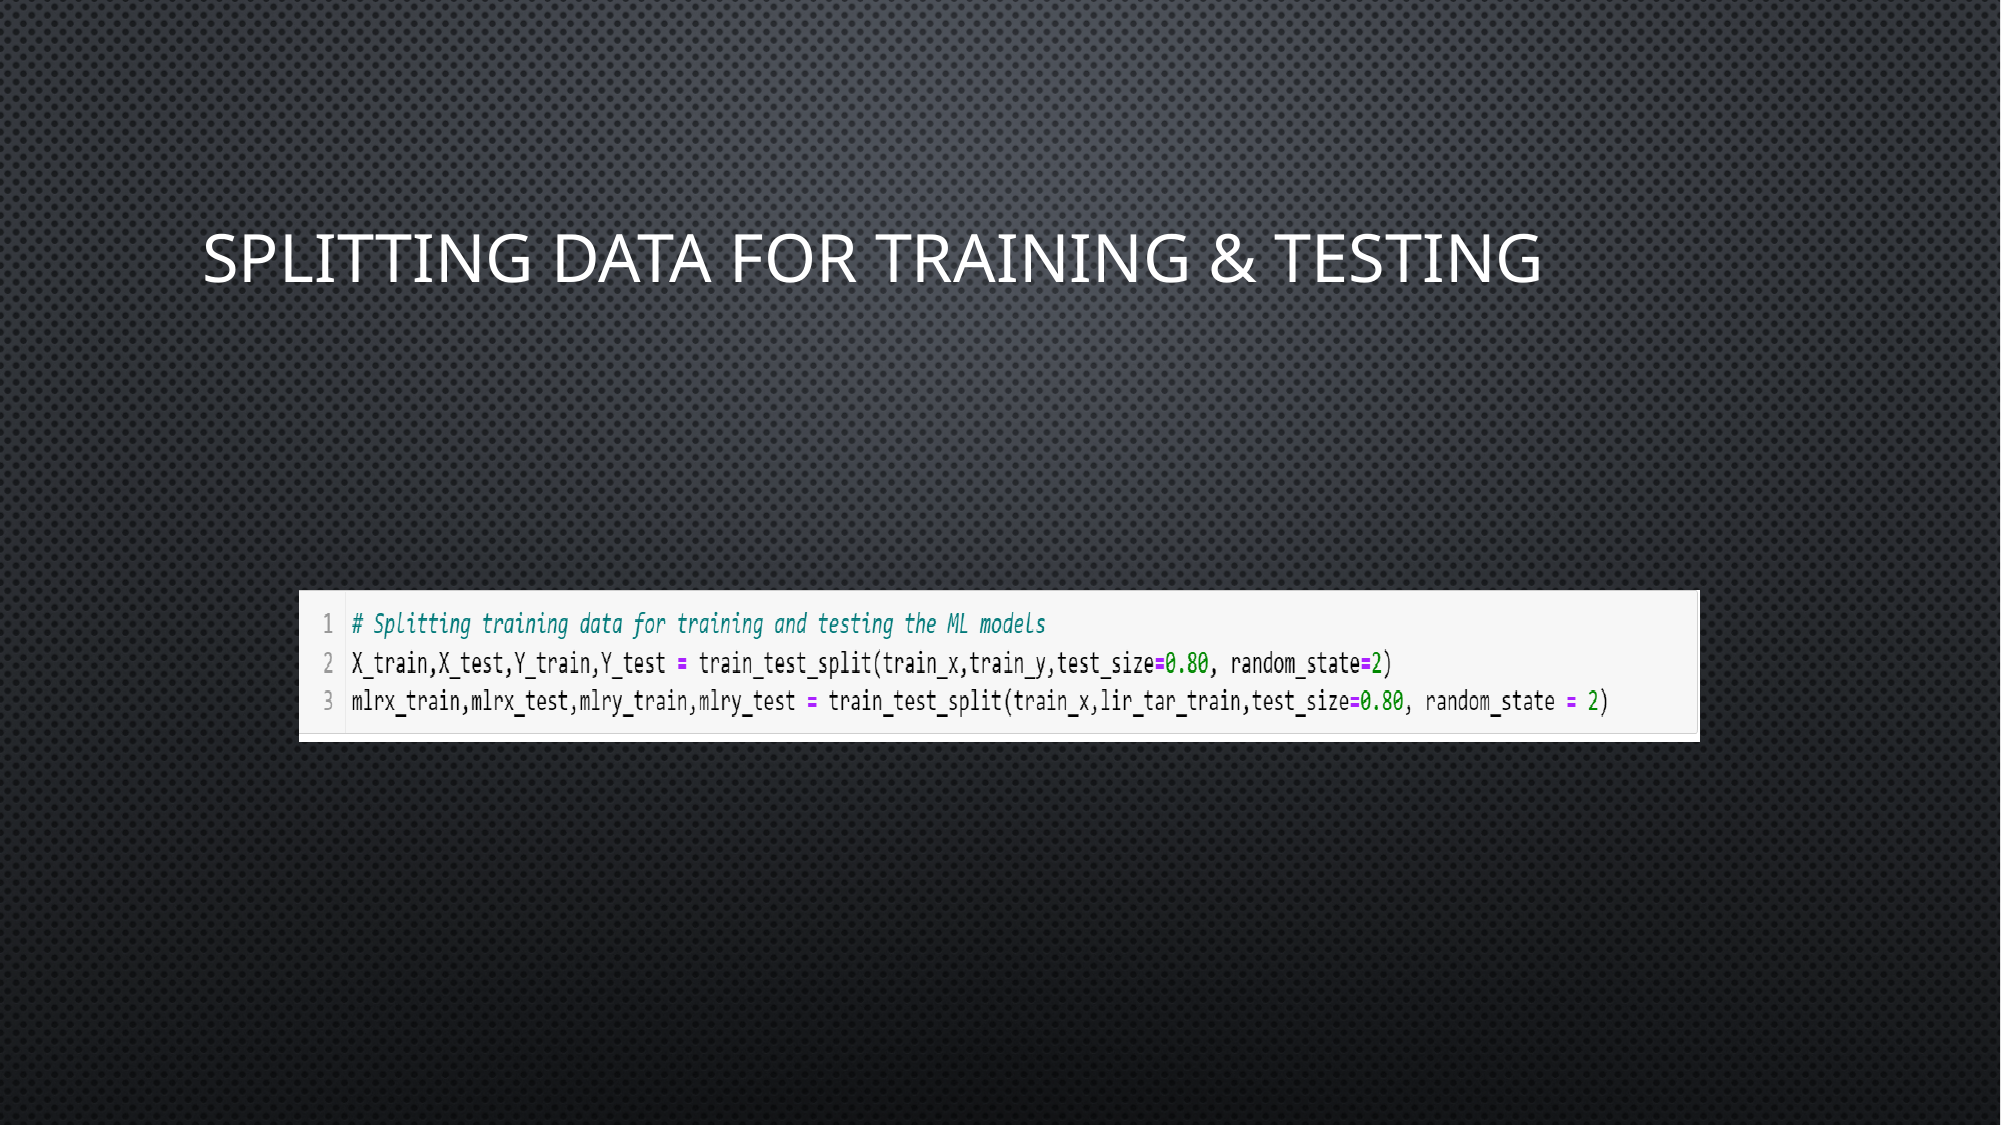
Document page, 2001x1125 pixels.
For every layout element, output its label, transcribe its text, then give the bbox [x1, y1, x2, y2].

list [299, 590, 1700, 742]
title Splitting data for training & testing [187, 99, 1813, 413]
